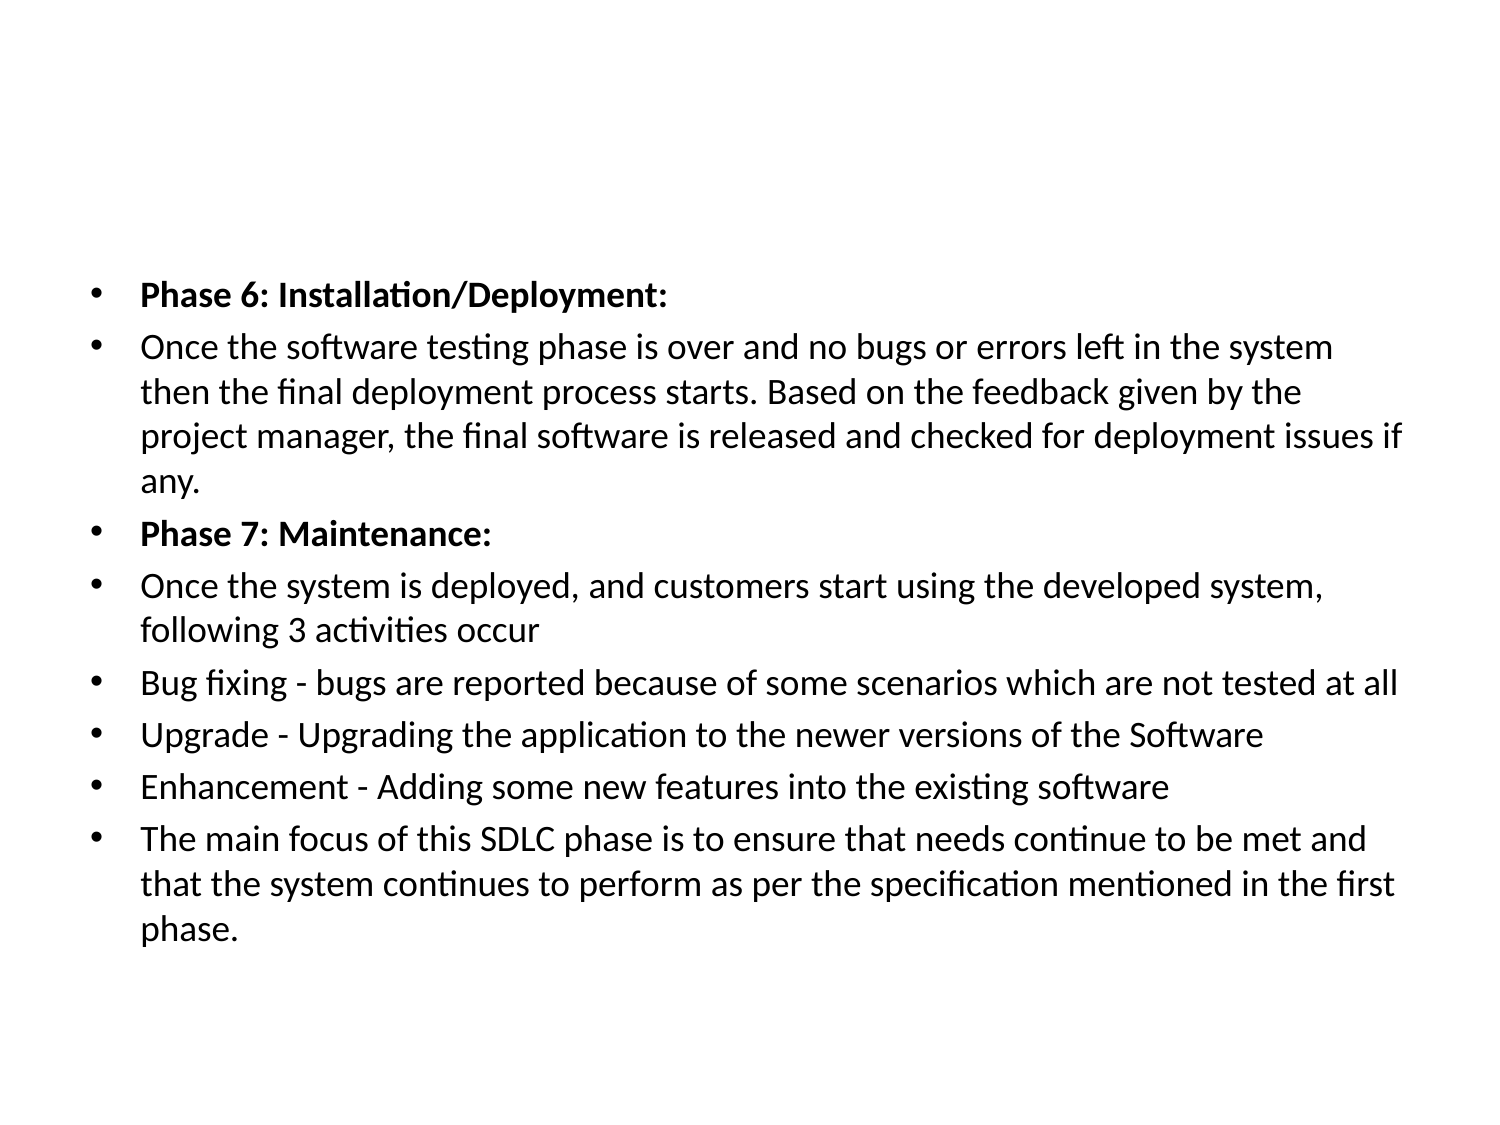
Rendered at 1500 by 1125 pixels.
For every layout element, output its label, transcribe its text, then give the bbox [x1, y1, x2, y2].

list Phase 6: Installation/Deployment: Once the software testing phase is over and no bugs or errors left in the system then the final deployment process starts. Based on the feedback given by the project manager, the final software is released and checked for deployment issues if any. Phase 7: Maintenance: Once the system is deployed, and customers start using the developed system, following 3 activities occur Bug fixing - bugs are reported because of some scenarios which are not tested at all Upgrade - Upgrading the application to the newer versions of the Software Enhancement - Adding some new features into the existing software The main focus of this SDLC phase is to ensure that needs continue to be met and that the system continues to perform as per the specification mentioned in the first phase. [75, 262, 1425, 1005]
